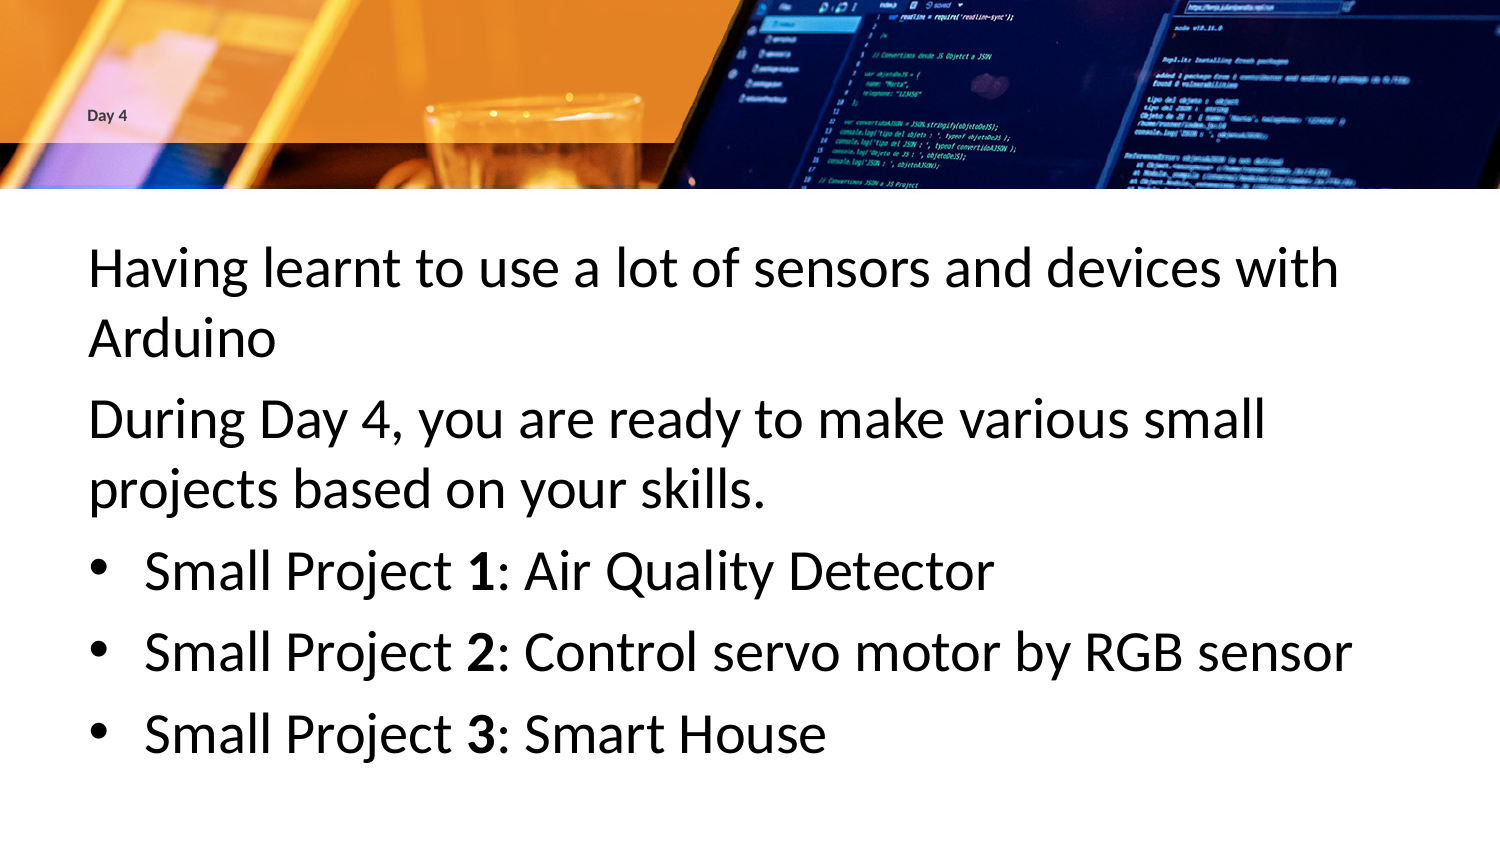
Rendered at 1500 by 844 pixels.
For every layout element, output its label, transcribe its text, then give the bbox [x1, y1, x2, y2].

list Having learnt to use a lot of sensors and devices with Arduino During Day 4, you are ready to make various small projects based on your skills. Small Project 1: Air Quality Detector Small Project 2: Control servo motor by RGB sensor Small Project 3: Smart House [73, 221, 1427, 782]
picture [0, 0, 1500, 844]
title Day 4 [72, 96, 1425, 142]
